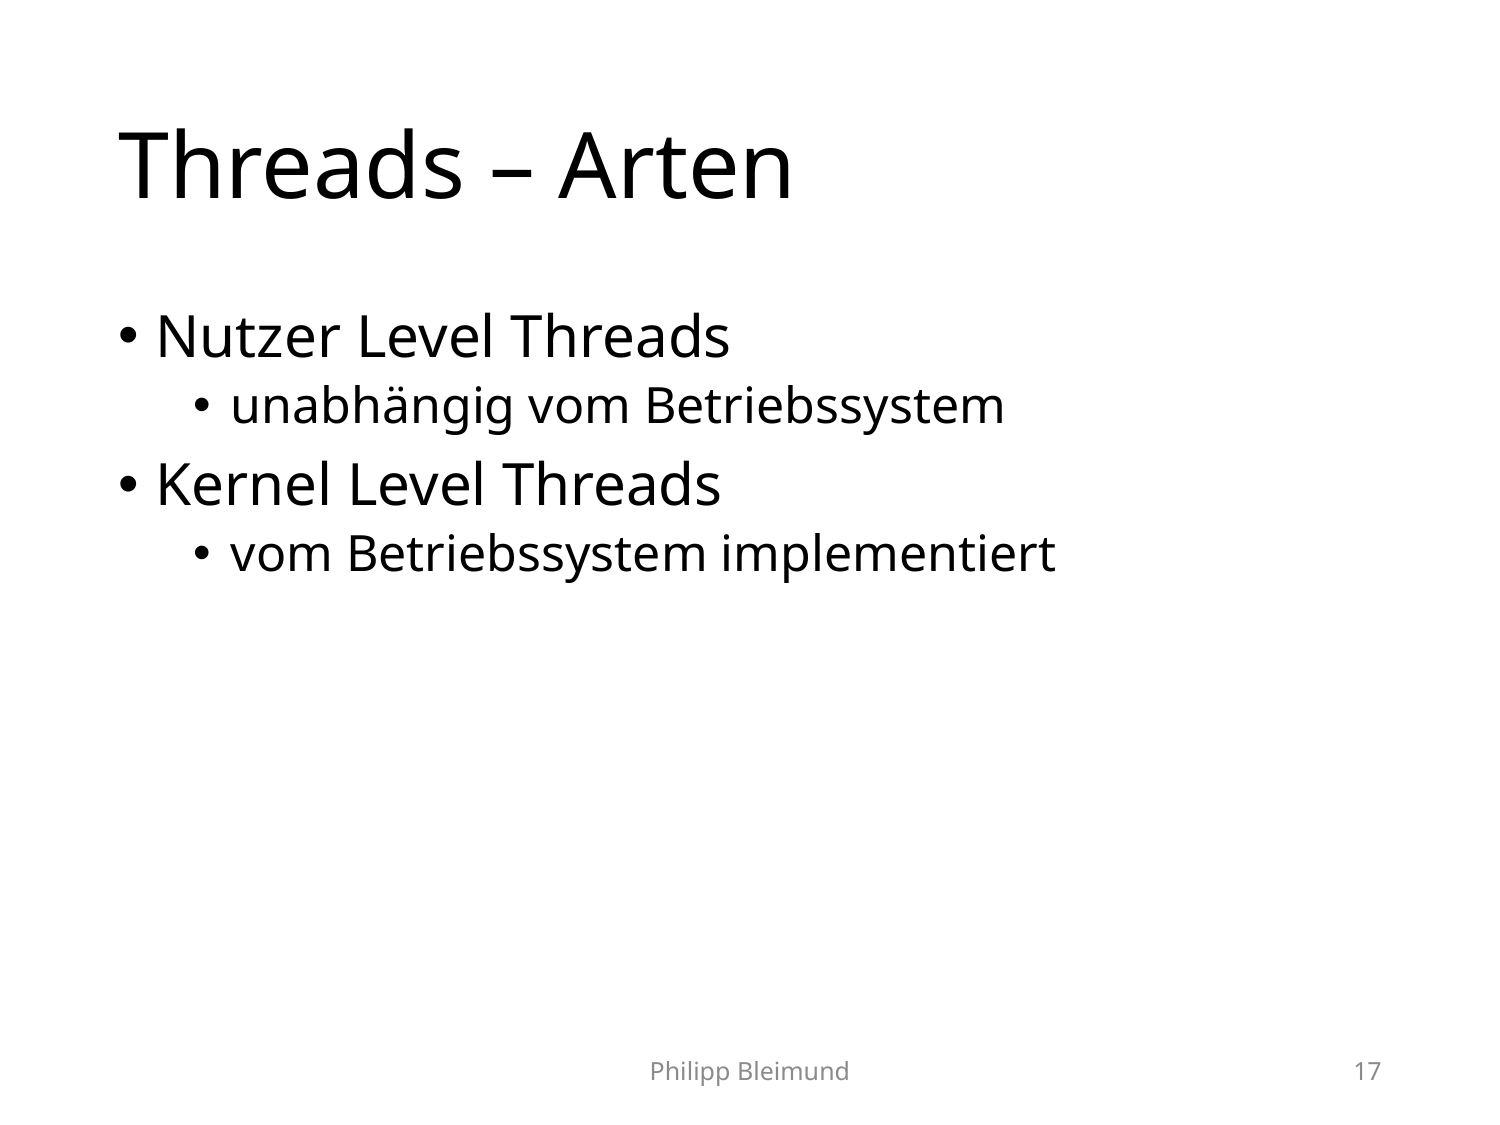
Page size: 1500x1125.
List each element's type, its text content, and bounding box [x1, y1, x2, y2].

slide_number 17 [1059, 1042, 1397, 1103]
title Threads – Arten [103, 59, 1397, 278]
list Nutzer Level Threads unabhängig vom Betriebssystem Kernel Level Threads vom Betriebssystem implementiert [103, 299, 1397, 1014]
footer Philipp Bleimund [496, 1042, 1004, 1103]
